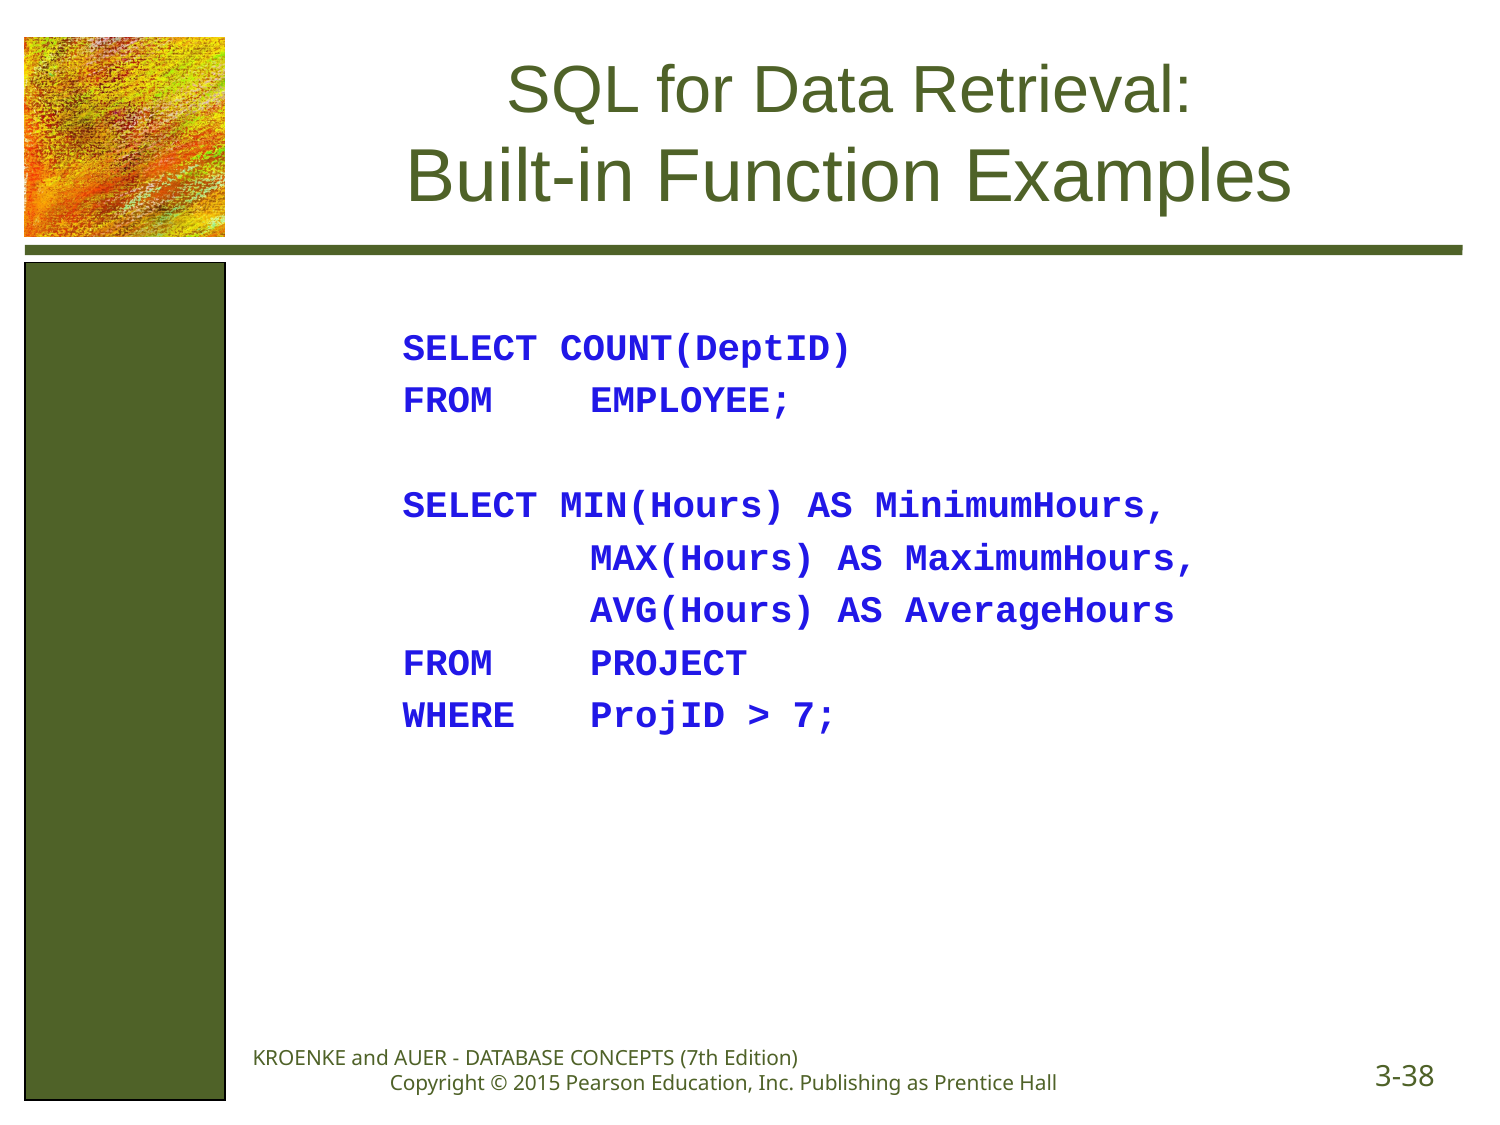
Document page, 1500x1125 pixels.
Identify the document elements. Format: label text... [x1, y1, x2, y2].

title SQL for Data Retrieval: Built-in Function Examples [237, 37, 1463, 226]
list SELECT COUNT(DeptID) FROM EMPLOYEE; SELECT MIN(Hours) AS MinimumHours, MAX(Hours) AS MaximumHours, AVG(Hours) AS AverageHours FROM PROJECT WHERE ProjID > 7; [237, 314, 1413, 986]
footer KROENKE and AUER - DATABASE CONCEPTS (7th Edition) Copyright © 2015 Pearson Education, Inc. Publishing as Prentice Hall [237, 1037, 1088, 1104]
slide_number 3-38 [1287, 1049, 1451, 1103]
picture [24, 37, 225, 237]
